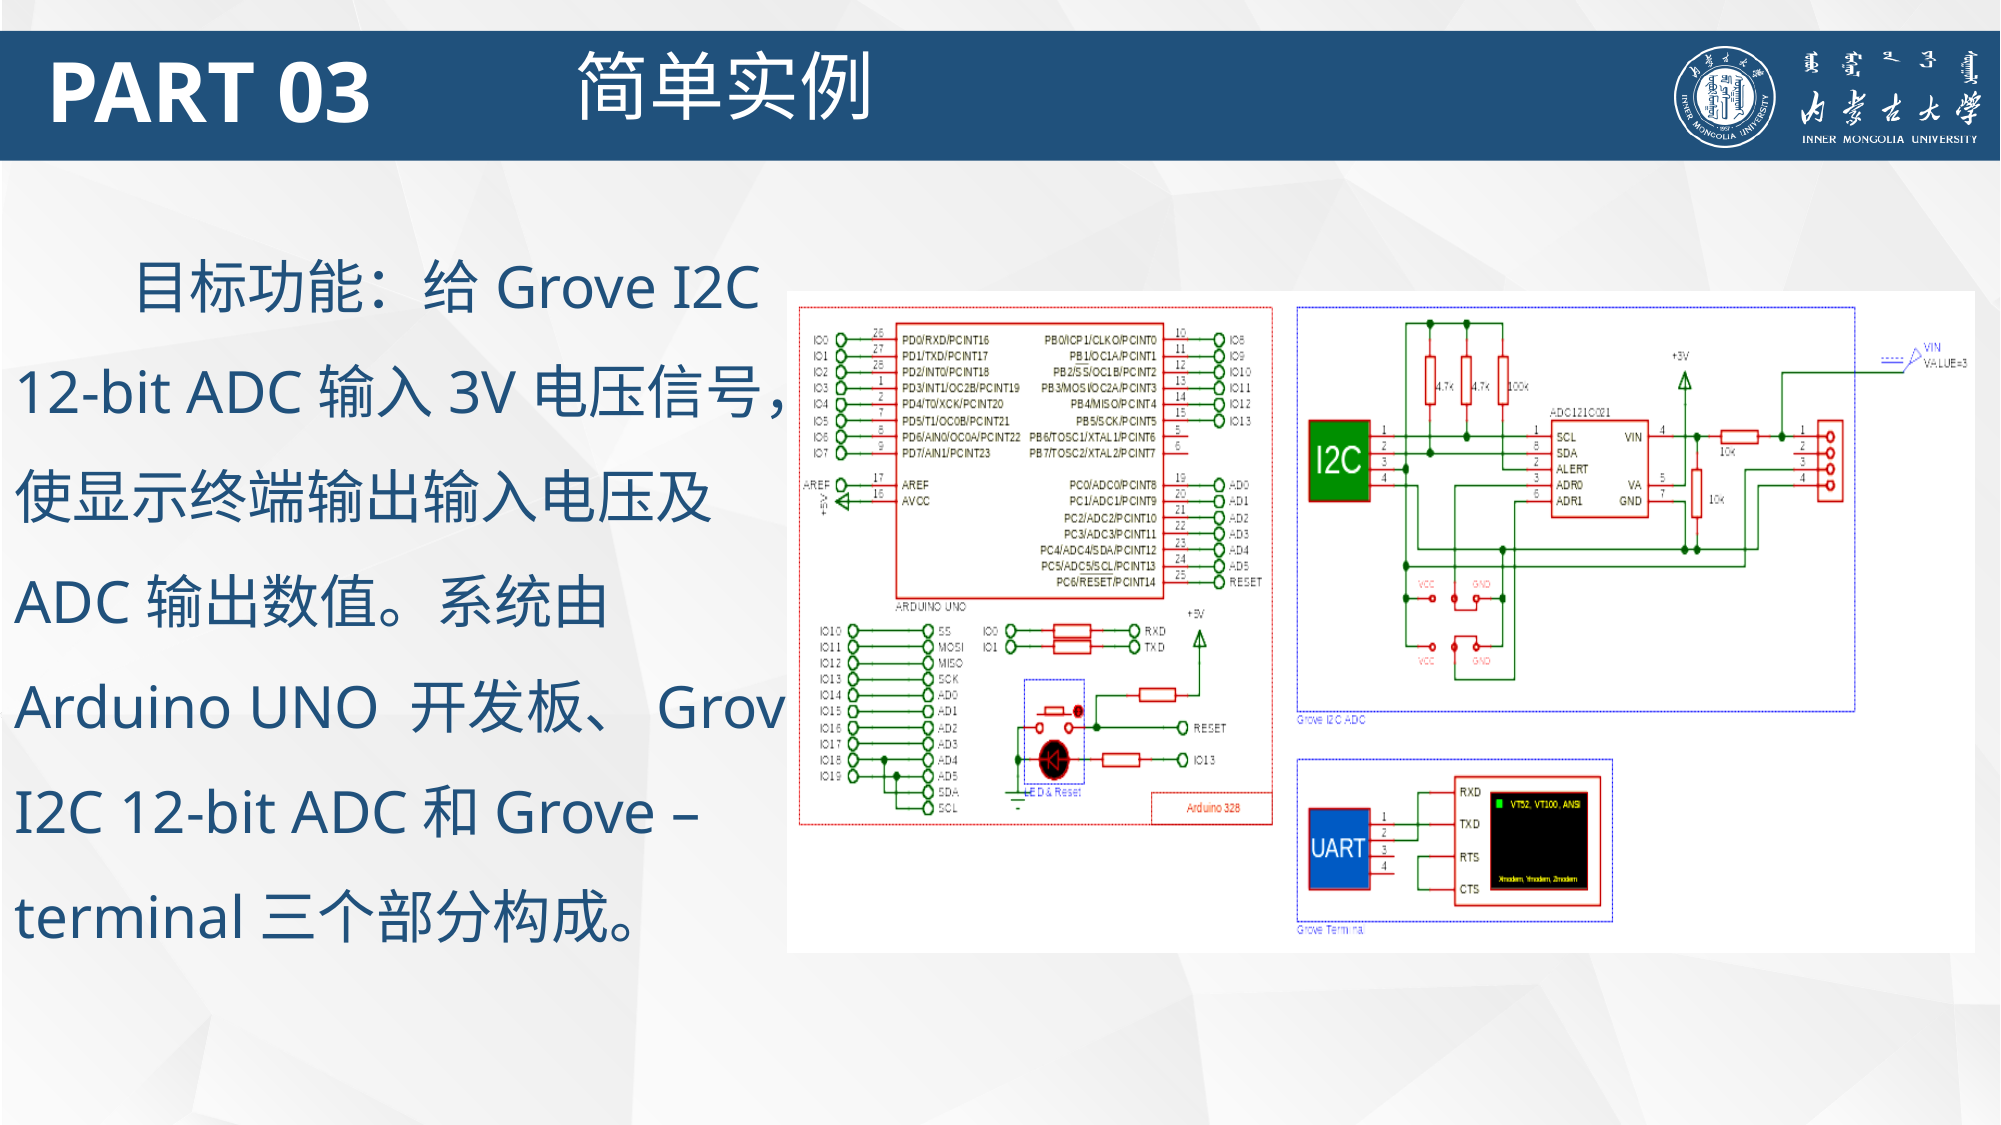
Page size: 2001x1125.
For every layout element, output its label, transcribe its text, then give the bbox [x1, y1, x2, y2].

list 简单实例 [559, 42, 1485, 158]
list PART 03 [32, 42, 481, 148]
picture [0, 0, 2001, 1125]
text_box 目标功能：给Grove I2C 12-bit ADC输入3V电压信号，使显示终端输出输入电压及ADC输出数值。系统由Arduino UNO 开发板、Grove I2C 12-bit ADC和Grove –terminal三个部分构成。 [0, 208, 835, 958]
picture [1673, 46, 1986, 150]
